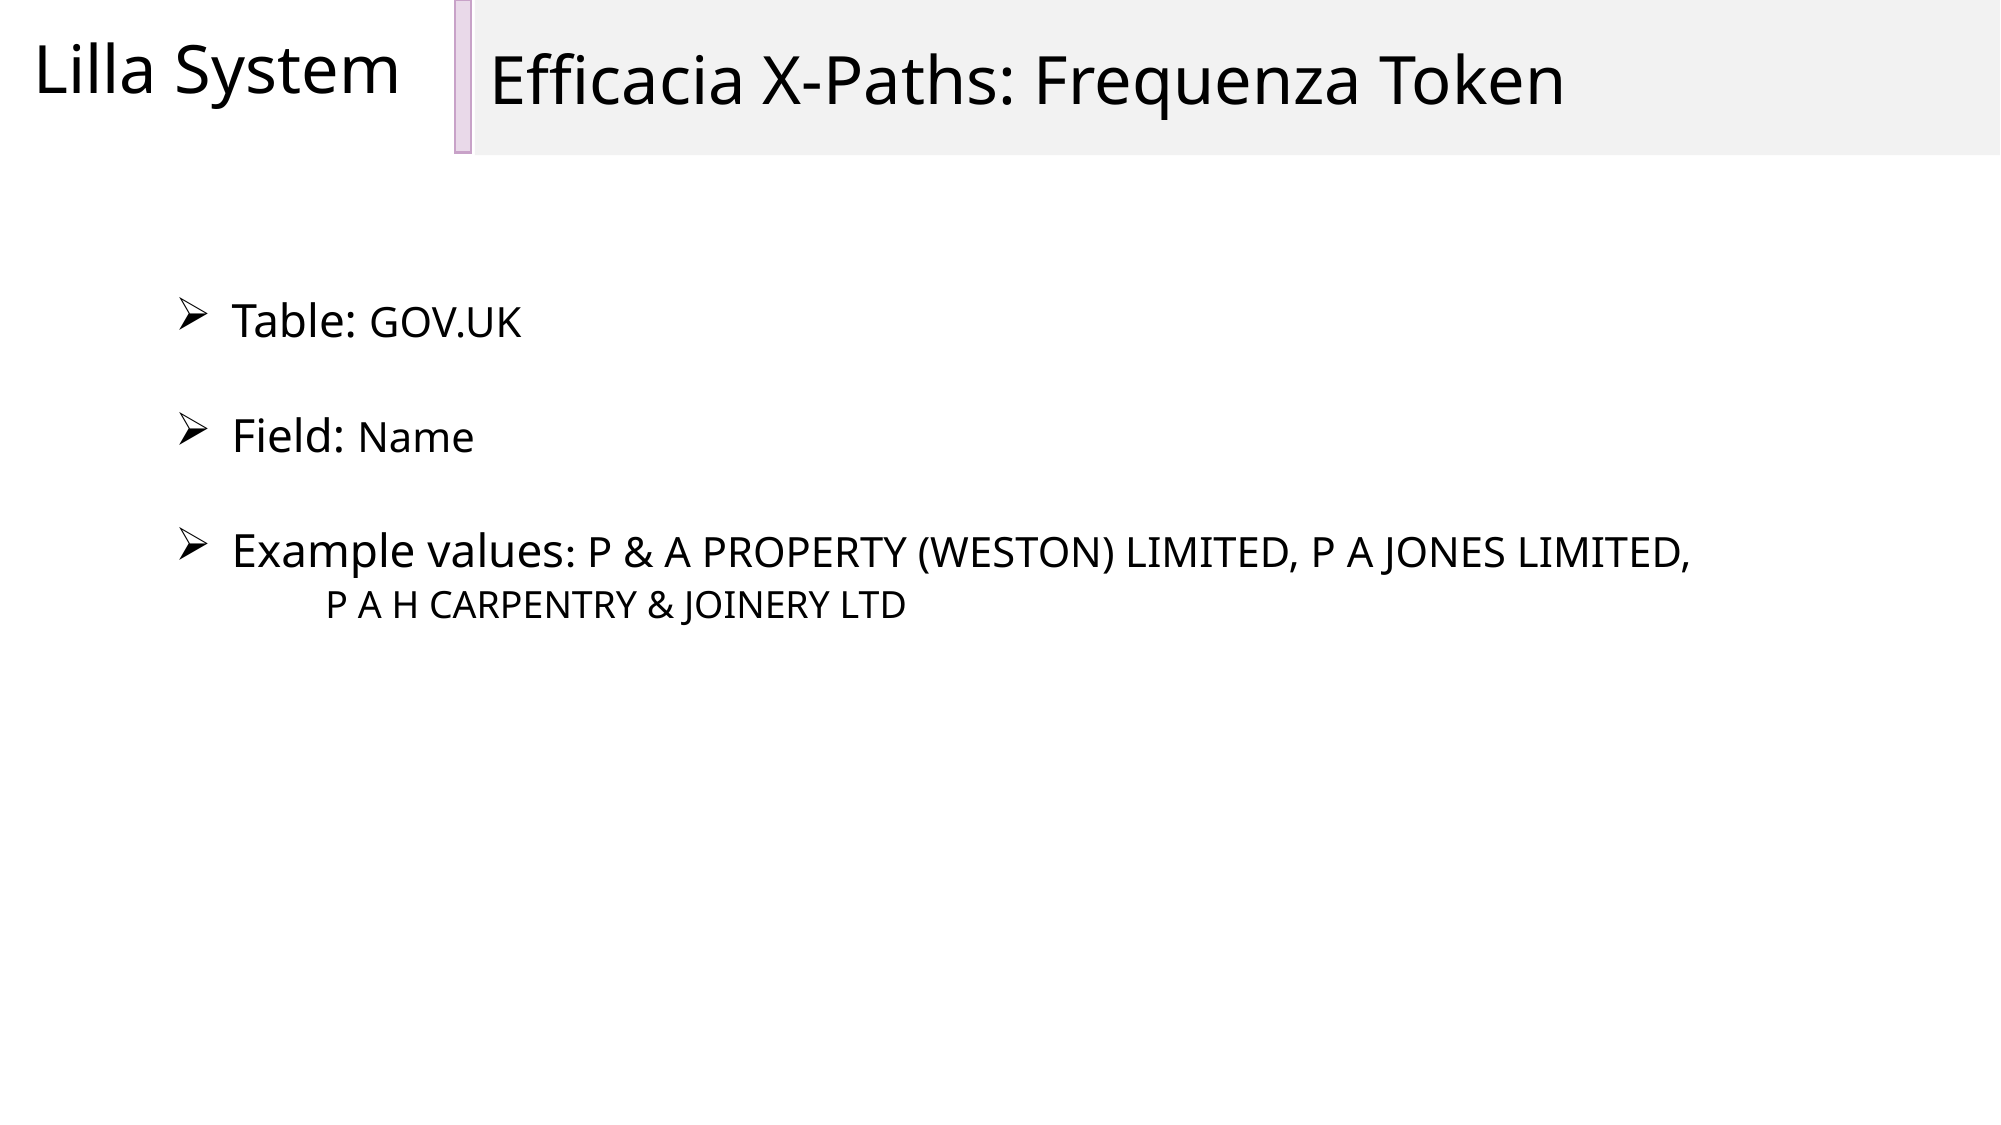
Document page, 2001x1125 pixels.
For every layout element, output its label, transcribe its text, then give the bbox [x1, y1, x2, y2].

text_box [454, 0, 472, 154]
text_box Lilla System [18, 19, 469, 115]
text_box Table: GOV.UK Field: Name Example values: P & A PROPERTY (WESTON) LIMITED, P A JONES LIMITED, P A H CARPENTRY & JOINERY LTD [160, 284, 1796, 825]
text_box Efficacia X-Paths: Frequenza Token [474, 0, 2000, 156]
